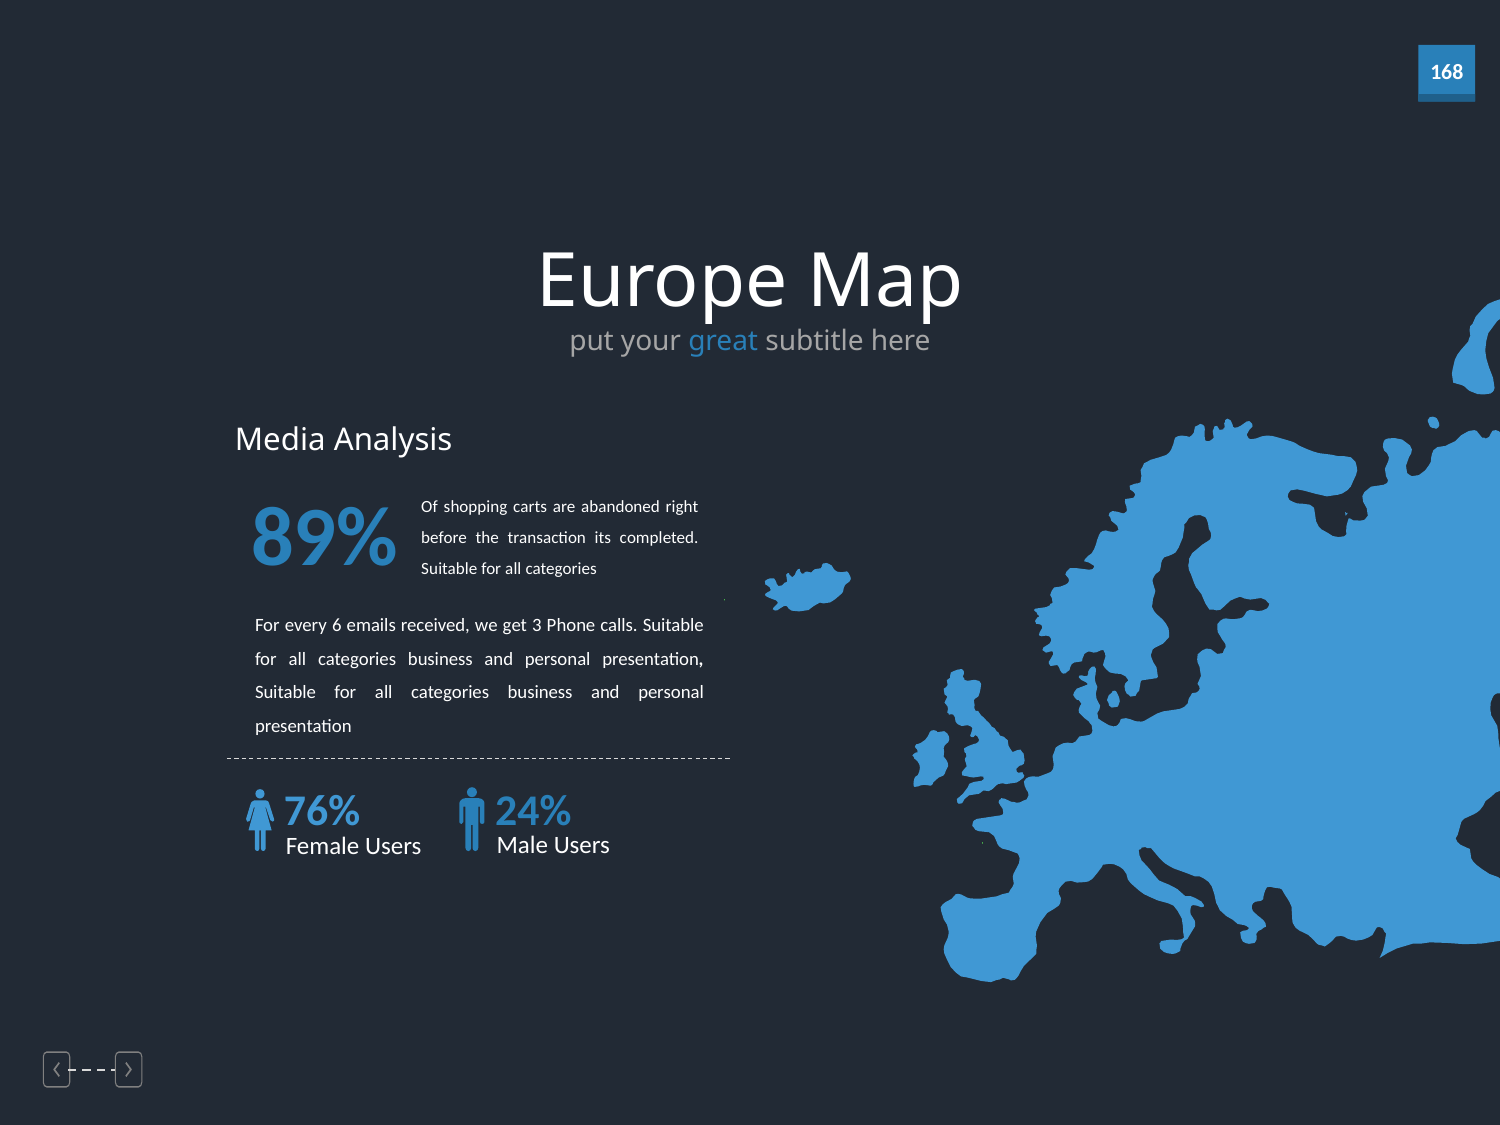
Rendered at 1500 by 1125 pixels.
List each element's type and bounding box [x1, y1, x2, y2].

text_box [943, 669, 1025, 804]
text_box [940, 418, 1500, 983]
text_box [521, 224, 979, 364]
text_box [220, 411, 468, 464]
text_box [1106, 690, 1120, 708]
text_box [764, 562, 851, 612]
text_box [236, 473, 714, 590]
text_box [240, 594, 719, 744]
text_box [459, 775, 655, 874]
text_box [245, 775, 444, 875]
text_box [1427, 416, 1440, 429]
text_box [1451, 299, 1500, 395]
text_box [912, 730, 950, 787]
